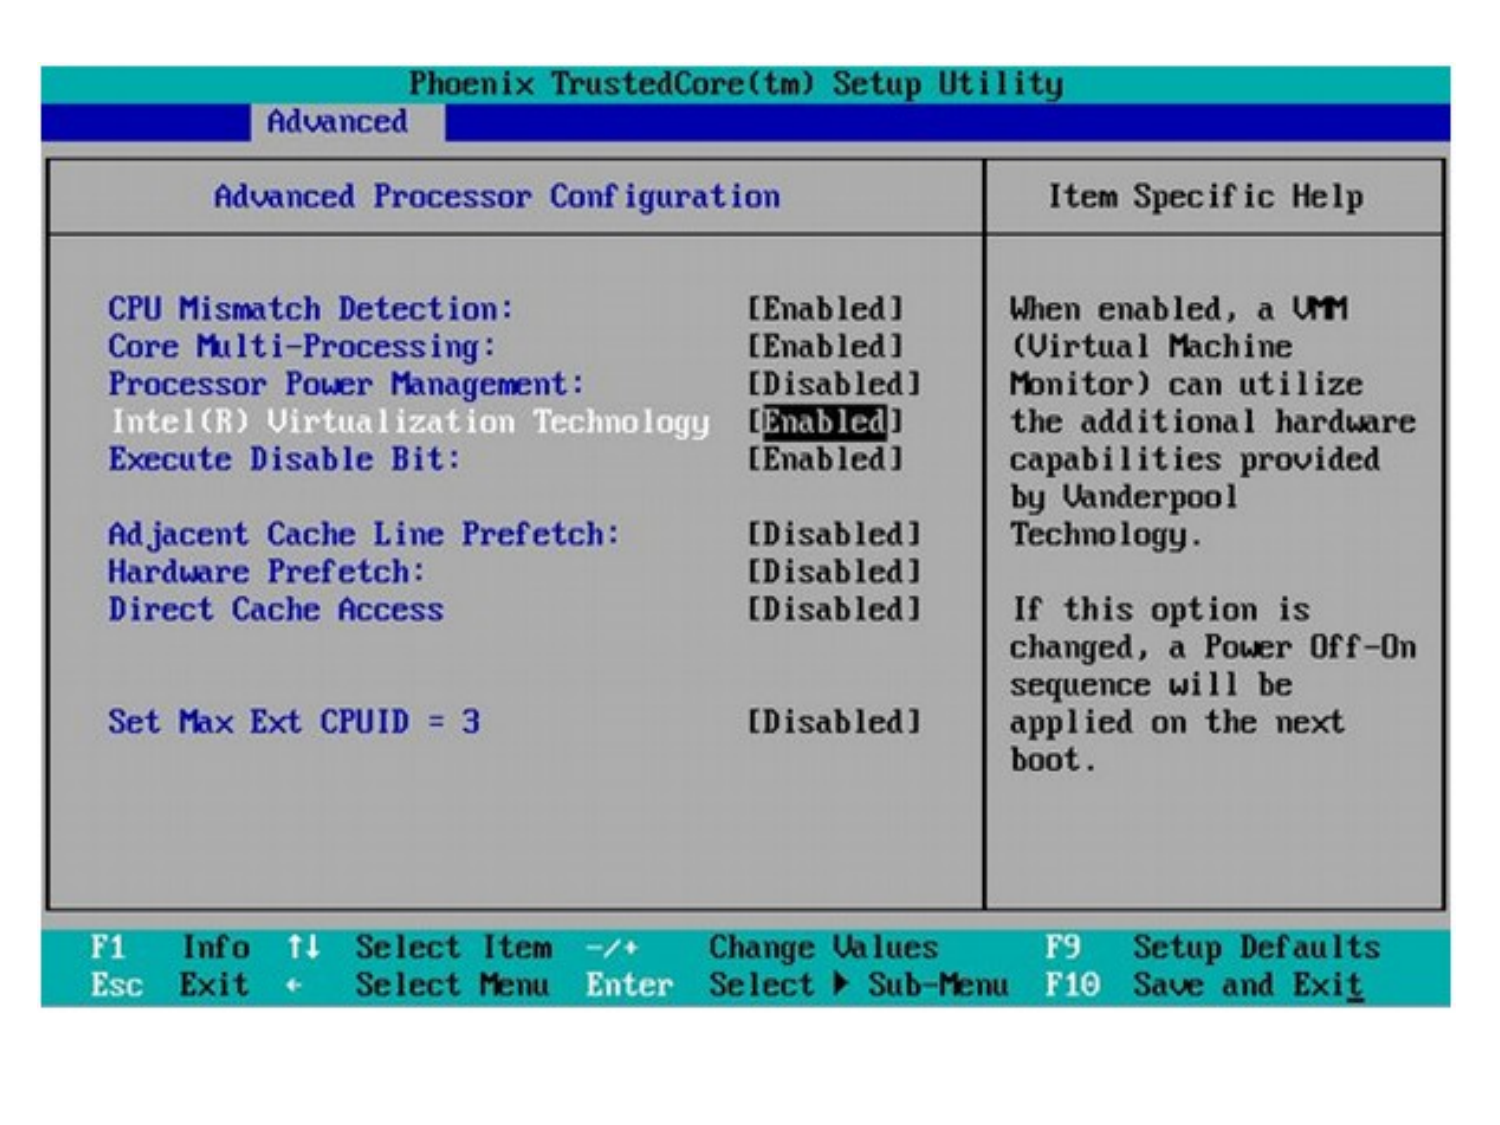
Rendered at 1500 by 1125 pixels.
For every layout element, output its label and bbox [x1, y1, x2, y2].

picture [37, 62, 1456, 1013]
